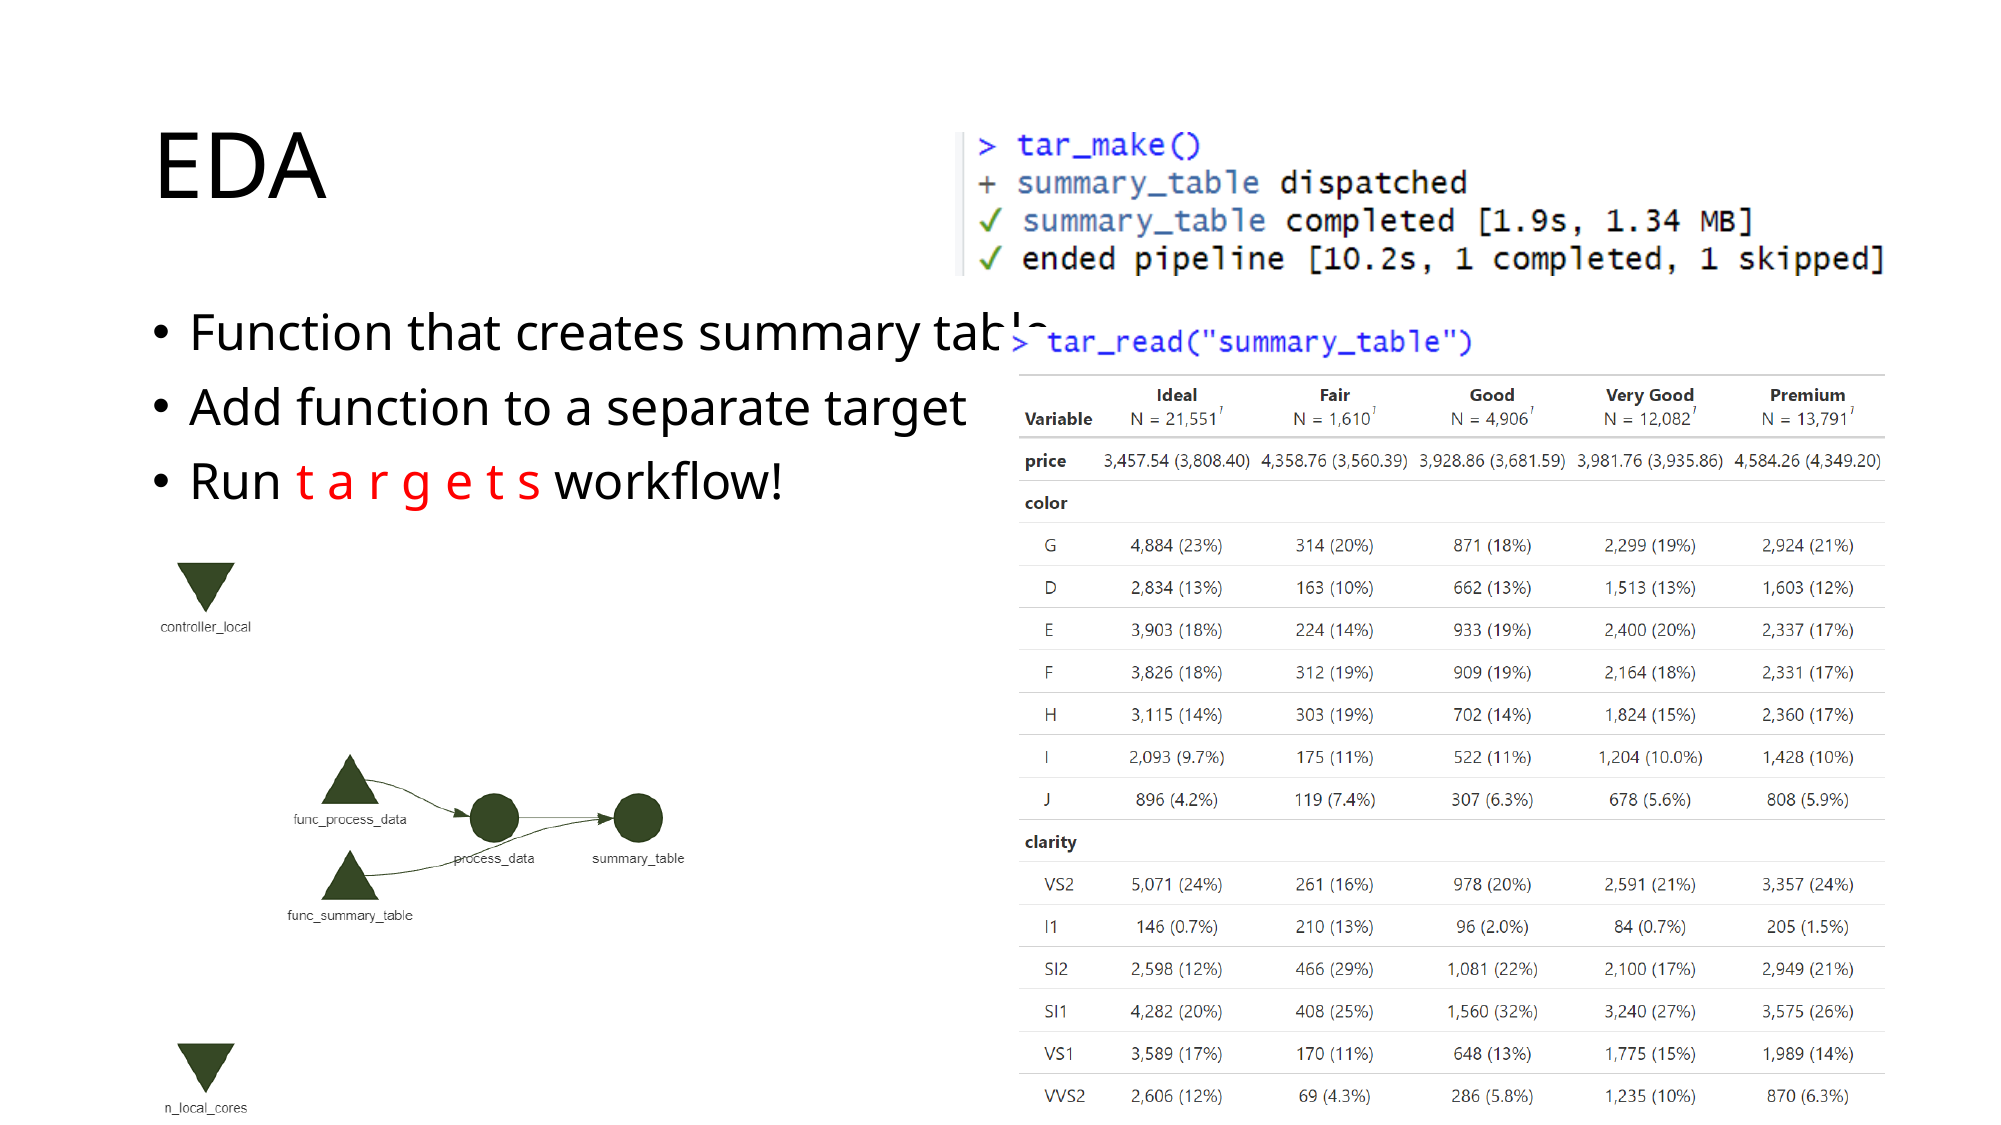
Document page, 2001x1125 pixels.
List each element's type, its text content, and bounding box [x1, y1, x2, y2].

list Function that creates summary table Add function to a separate target Run t a r g e t s workflow! [137, 299, 1863, 1014]
title EDA [137, 59, 1863, 278]
picture [136, 550, 710, 1125]
picture [999, 327, 1886, 1114]
picture [954, 132, 1886, 276]
